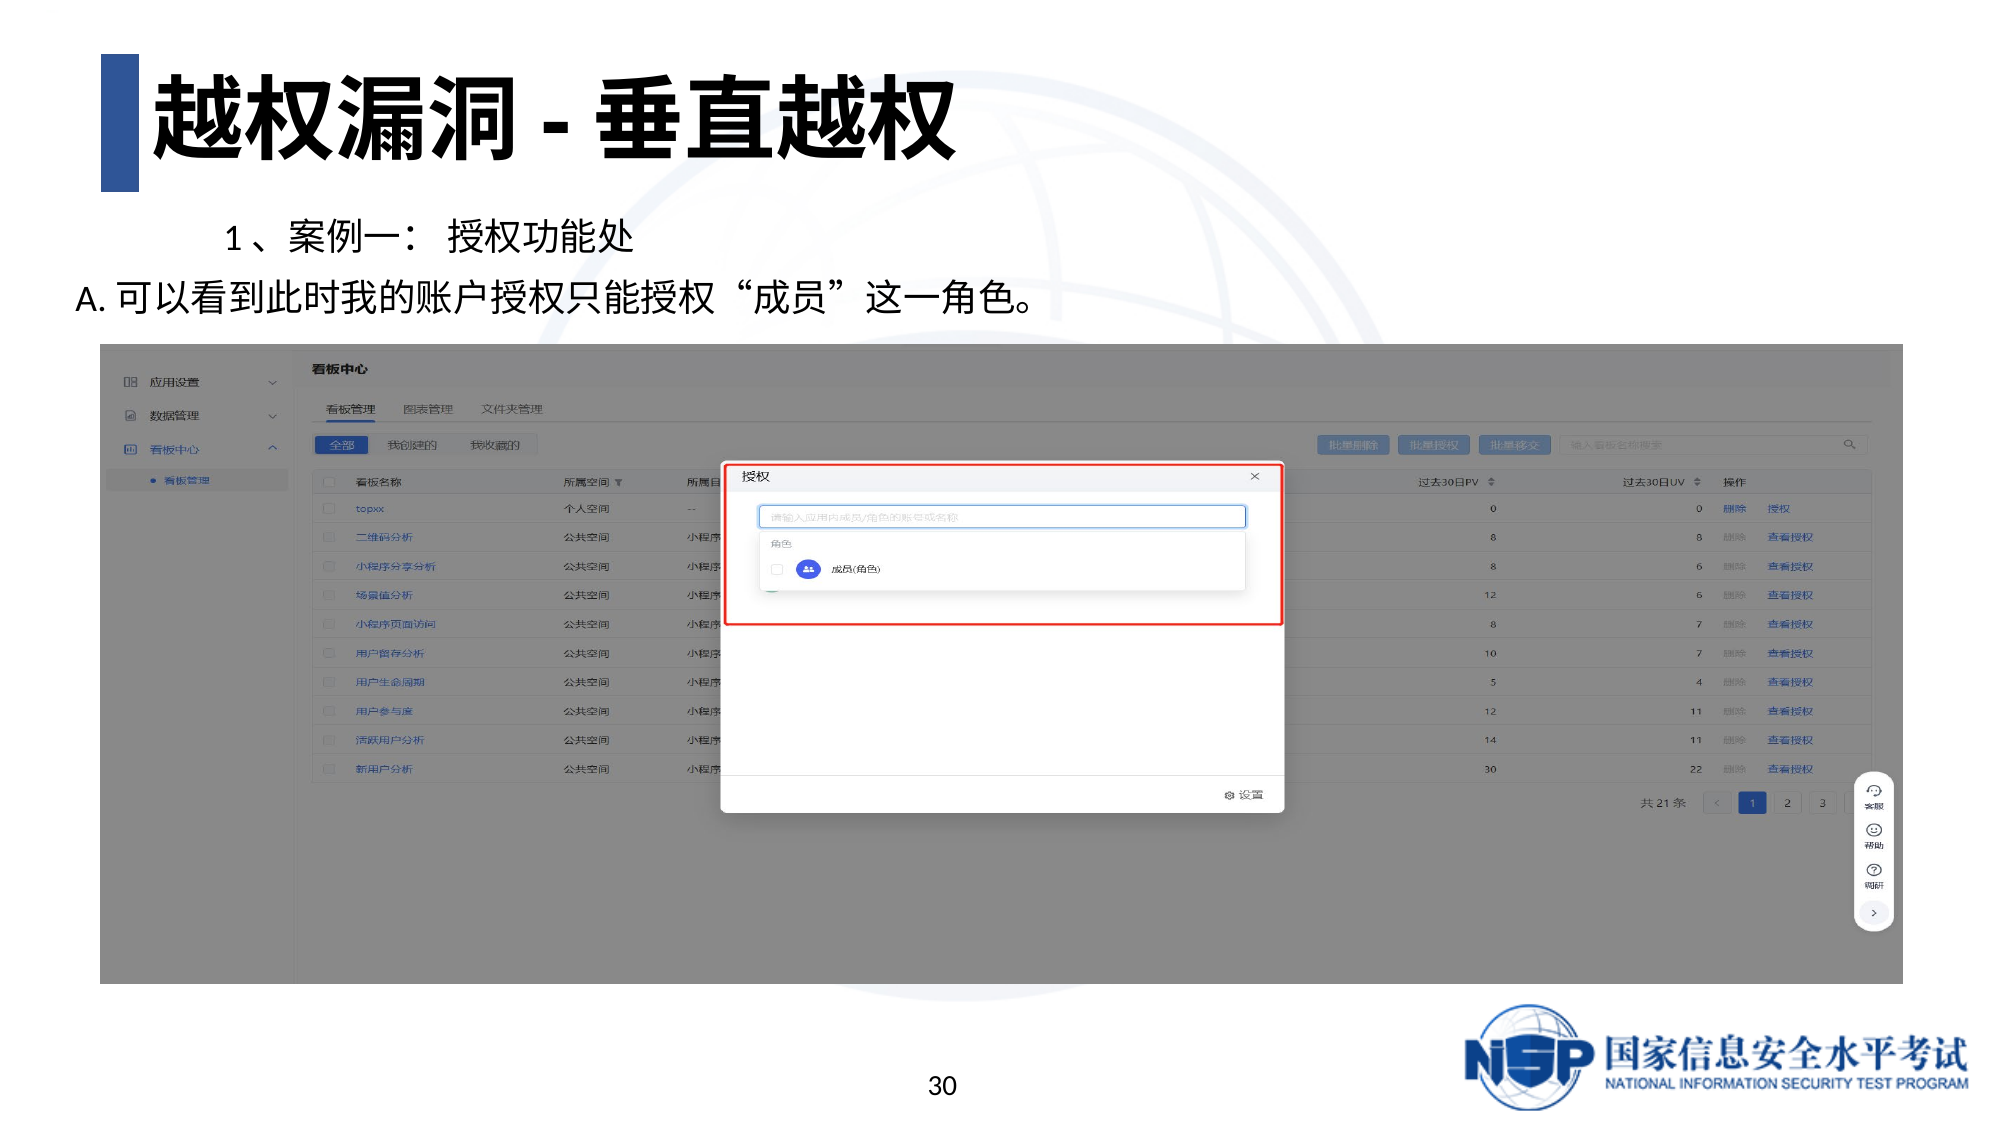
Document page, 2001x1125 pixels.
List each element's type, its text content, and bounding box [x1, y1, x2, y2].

text_box 1、案例一： 授权功能处 [208, 160, 1209, 266]
text_box A.可以看到此时我的账户授权只能授权“成员”这一角色。 [60, 266, 1944, 327]
picture [0, 0, 2001, 1125]
title 越权漏洞-垂直越权 [137, 54, 1863, 192]
